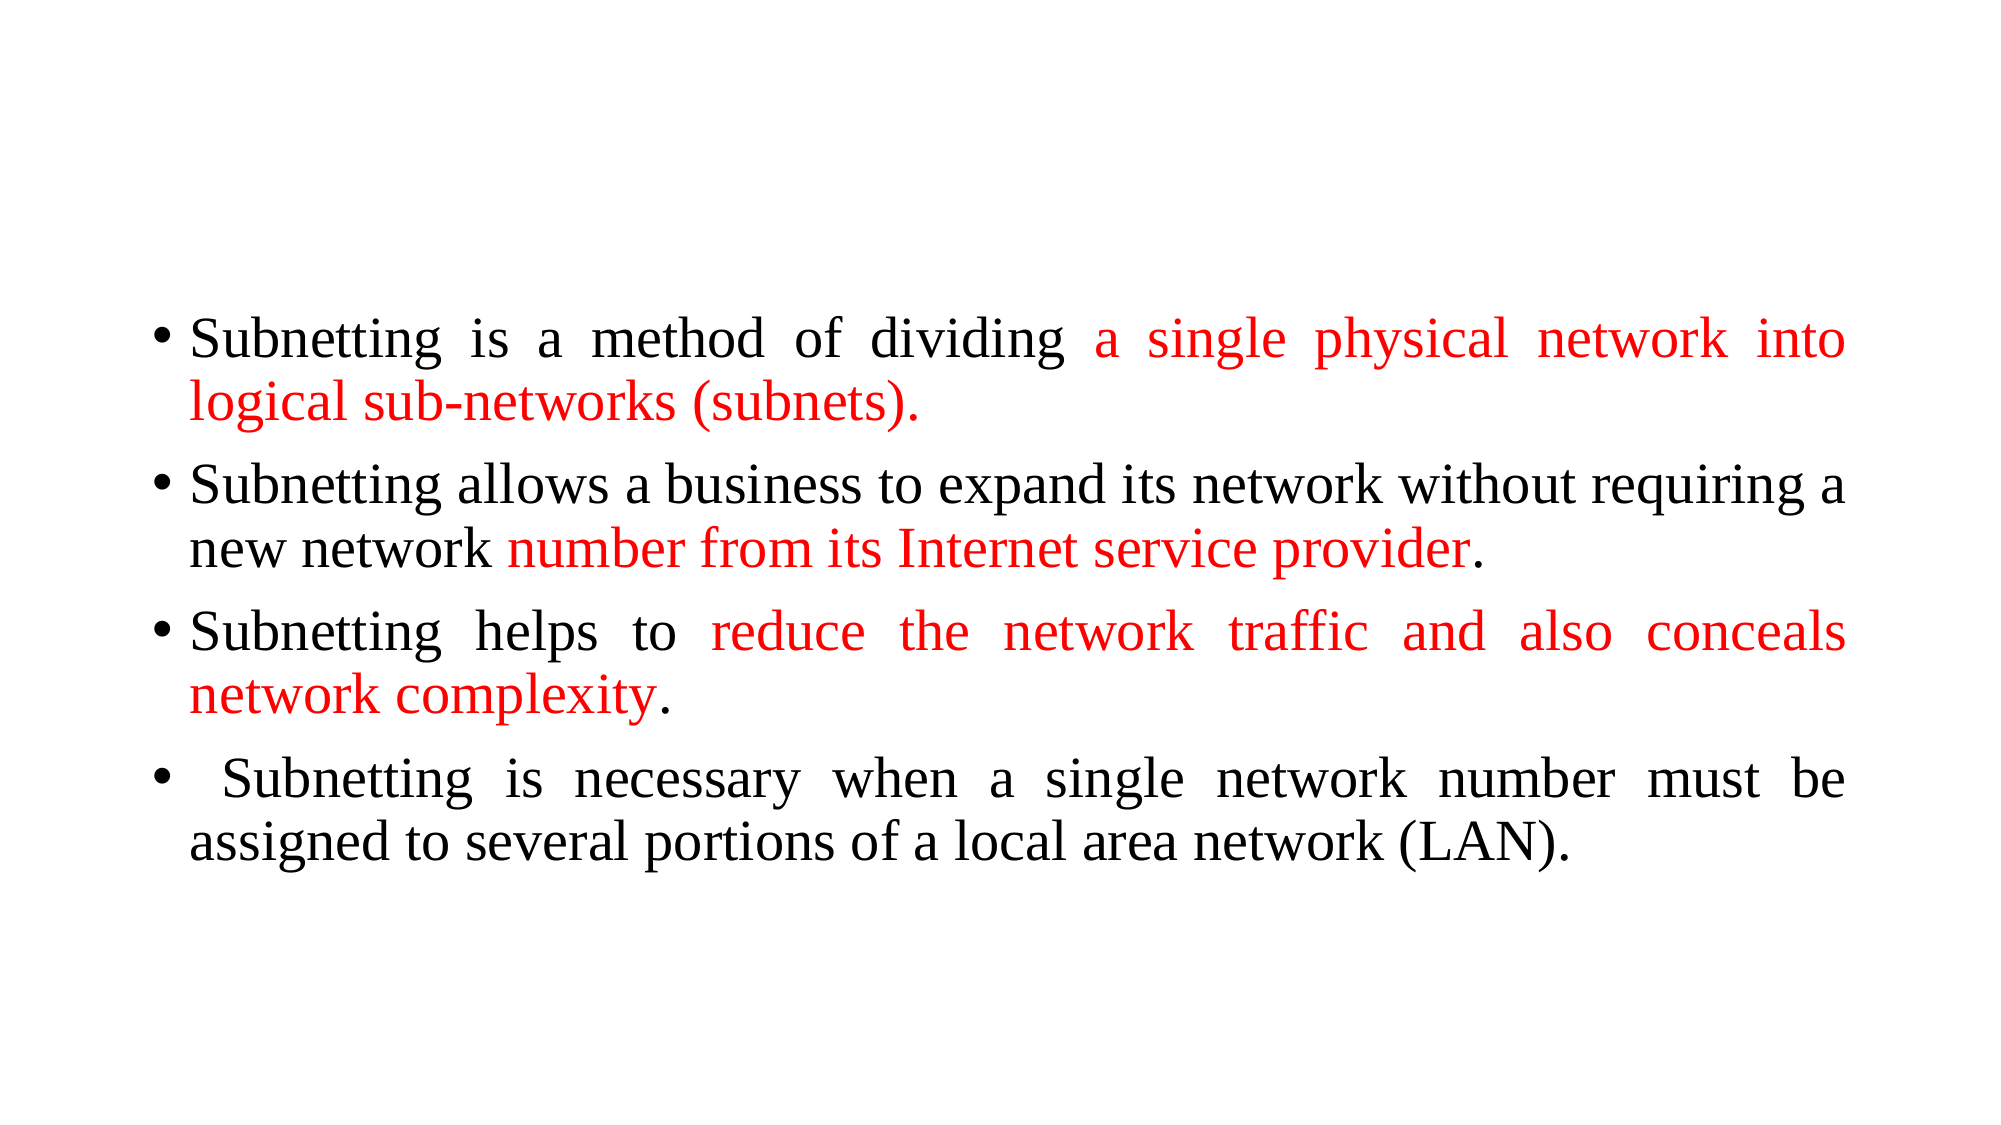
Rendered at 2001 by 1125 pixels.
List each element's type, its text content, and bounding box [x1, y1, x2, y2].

list Subnetting is a method of dividing a single physical network into logical sub-networks (subnets). Subnetting allows a business to expand its network without requiring a new network number from its Internet service provider. Subnetting helps to reduce the network traffic and also conceals network complexity. Subnetting is necessary when a single network number must be assigned to several portions of a local area network (LAN). [137, 299, 1863, 1014]
